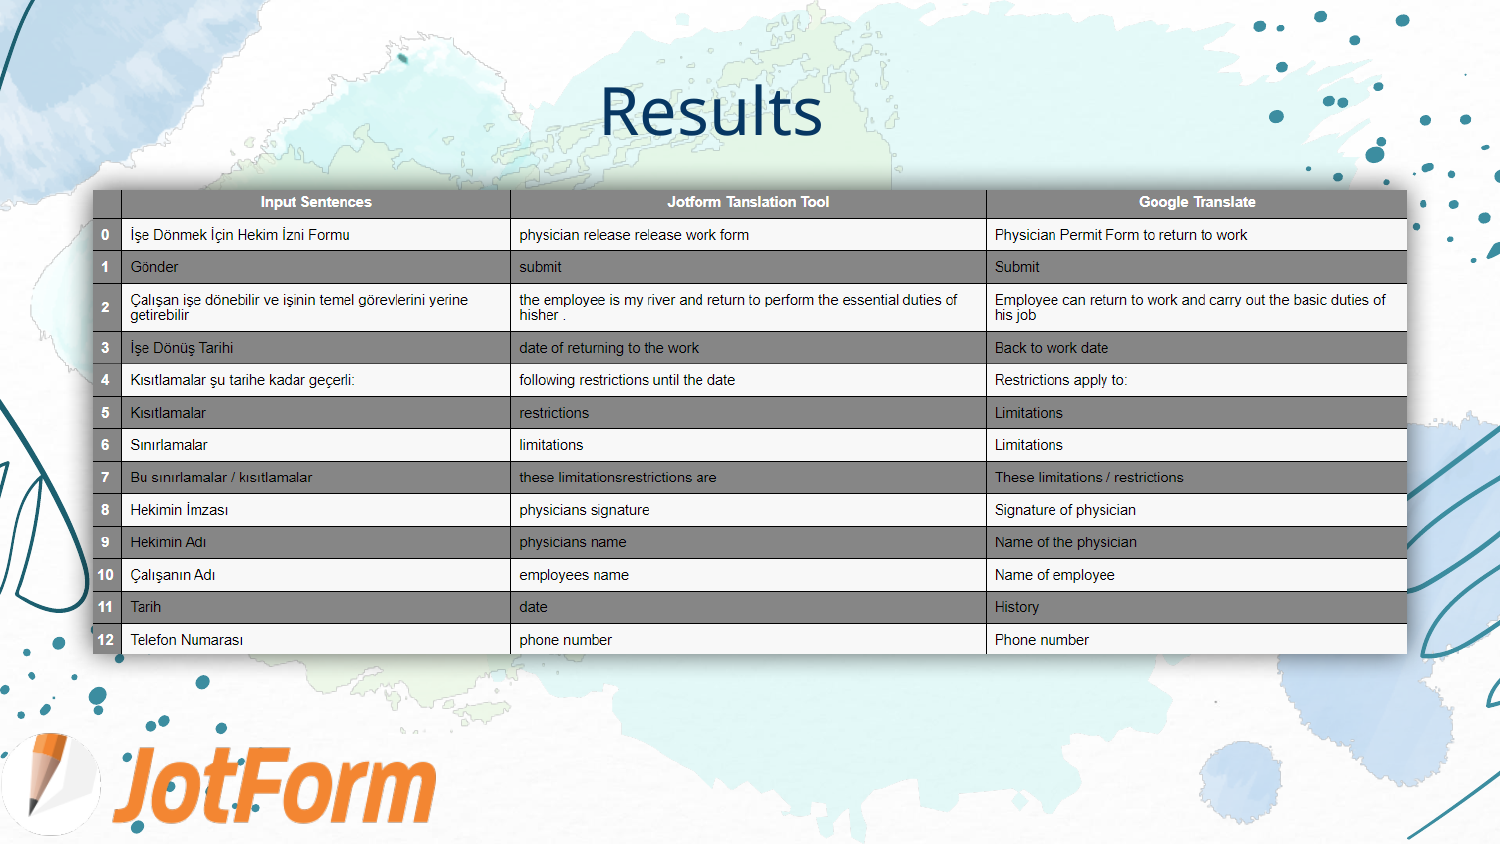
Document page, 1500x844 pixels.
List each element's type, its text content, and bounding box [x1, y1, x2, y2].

picture [20, 481, 85, 608]
picture [1491, 685, 1500, 703]
picture [0, 0, 1500, 844]
picture [0, 411, 40, 585]
picture [0, 0, 30, 74]
picture [1425, 570, 1500, 653]
text_box Results [583, 28, 862, 188]
picture [0, 466, 5, 482]
